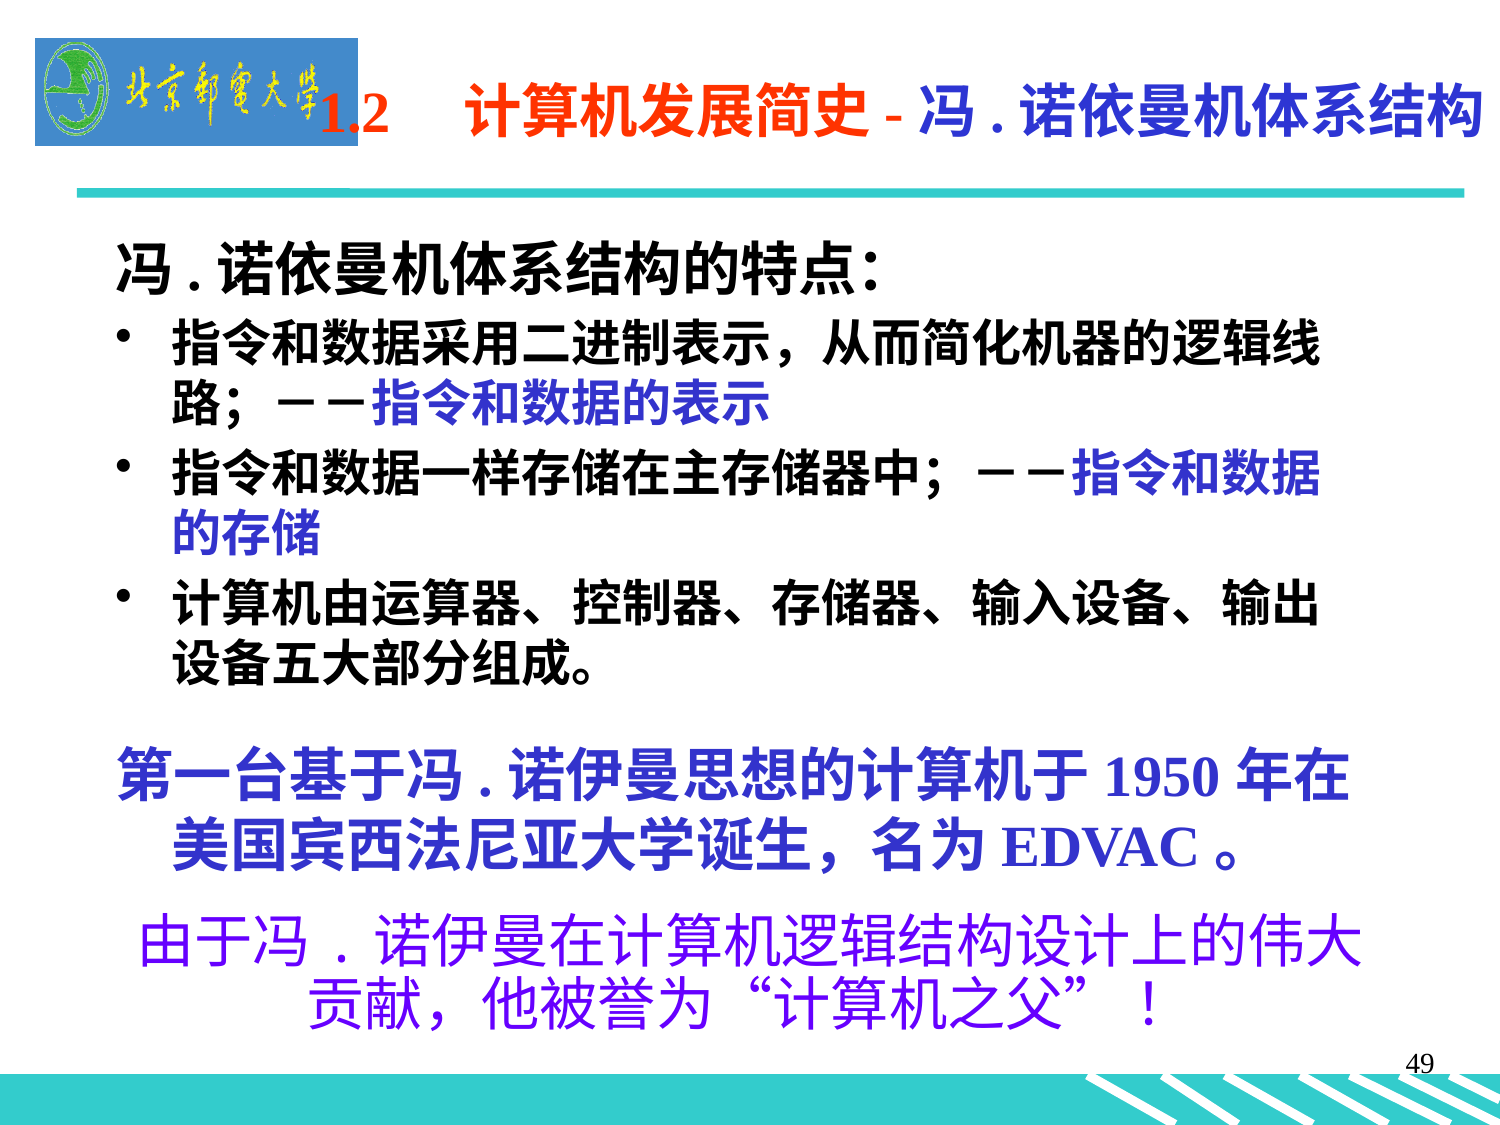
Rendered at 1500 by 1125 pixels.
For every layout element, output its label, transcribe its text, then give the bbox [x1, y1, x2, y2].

text_box 49 [1400, 1037, 1450, 1113]
list 冯.诺依曼机体系结构的特点： 指令和数据采用二进制表示，从而简化机器的逻辑线路；－－指令和数据的表示 指令和数据一样存储在主存储器中；－－指令和数据的存储 计算机由运算器、控制器、存储器、输入设备、输出设备五大部分组成。 第一台基于冯.诺伊曼思想的计算机于1950年在美国宾西法尼亚大学诞生，名为EDVAC。 [100, 224, 1376, 905]
picture [34, 37, 206, 146]
text_box 由于冯.诺伊曼在计算机逻辑结构设计上的伟大贡献，他被誉为“计算机之父” ！ [100, 905, 1400, 1125]
title 1.2 计算机发展简史-冯.诺依曼机体系结构 [206, 0, 1500, 218]
